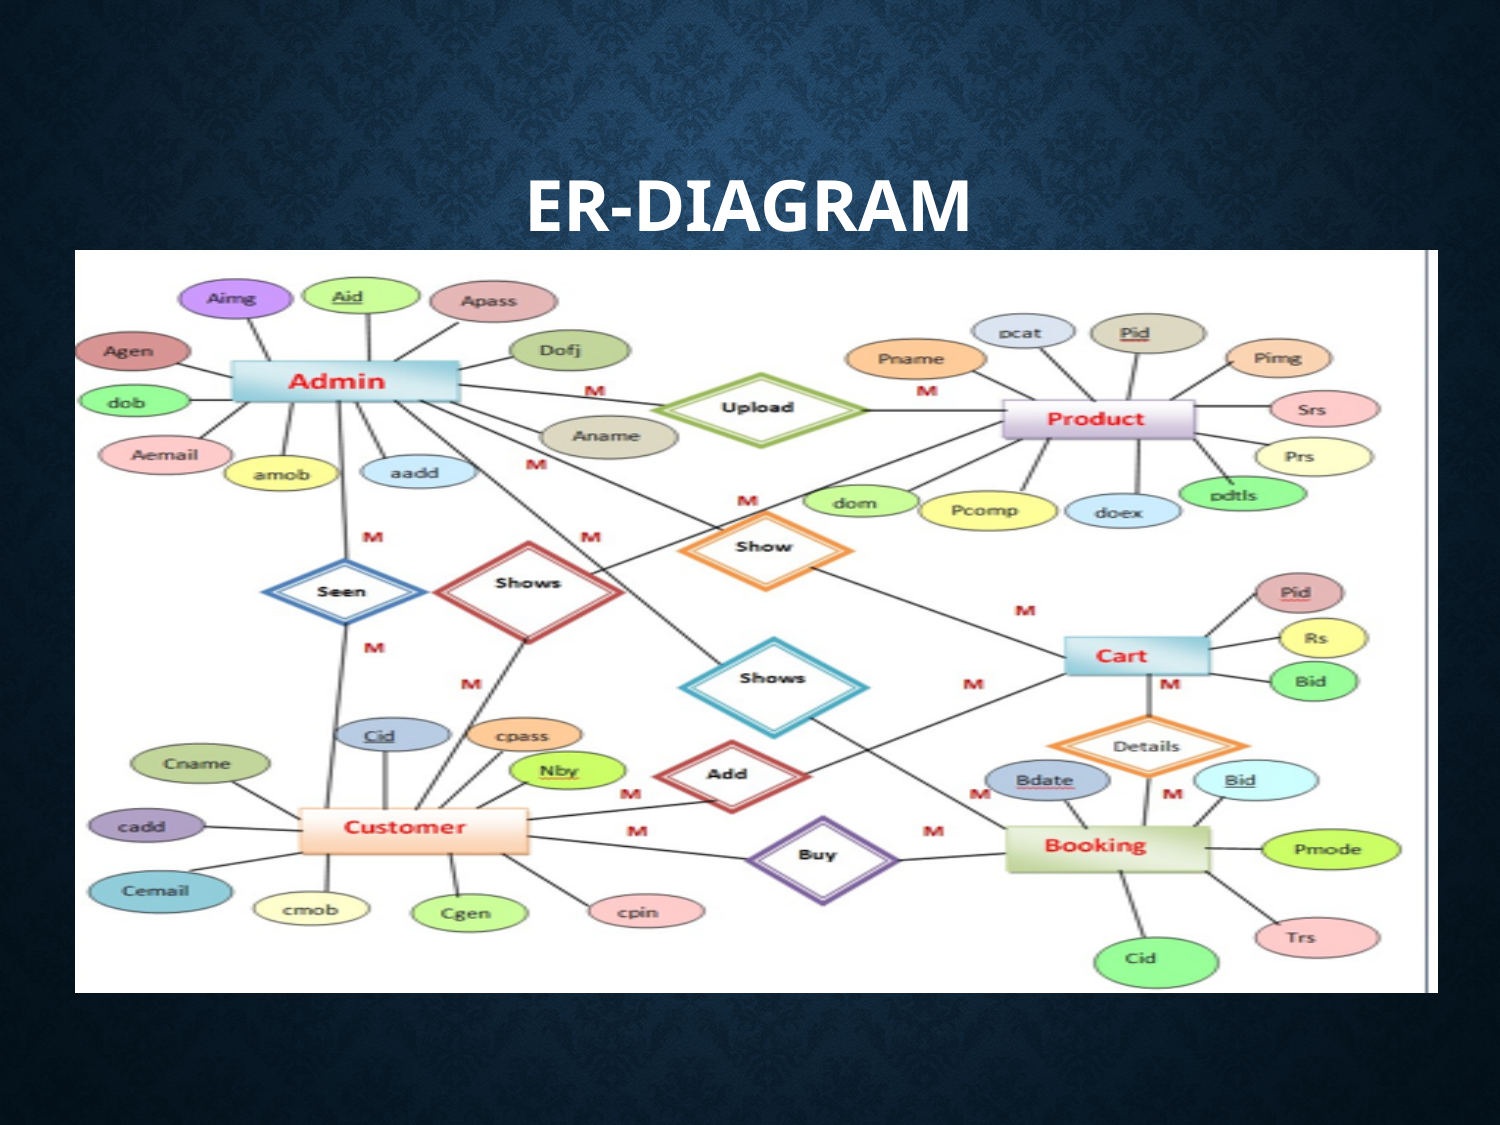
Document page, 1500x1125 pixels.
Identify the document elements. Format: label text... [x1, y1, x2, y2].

picture [74, 250, 1438, 994]
title ER-Diagram [112, 99, 1387, 249]
